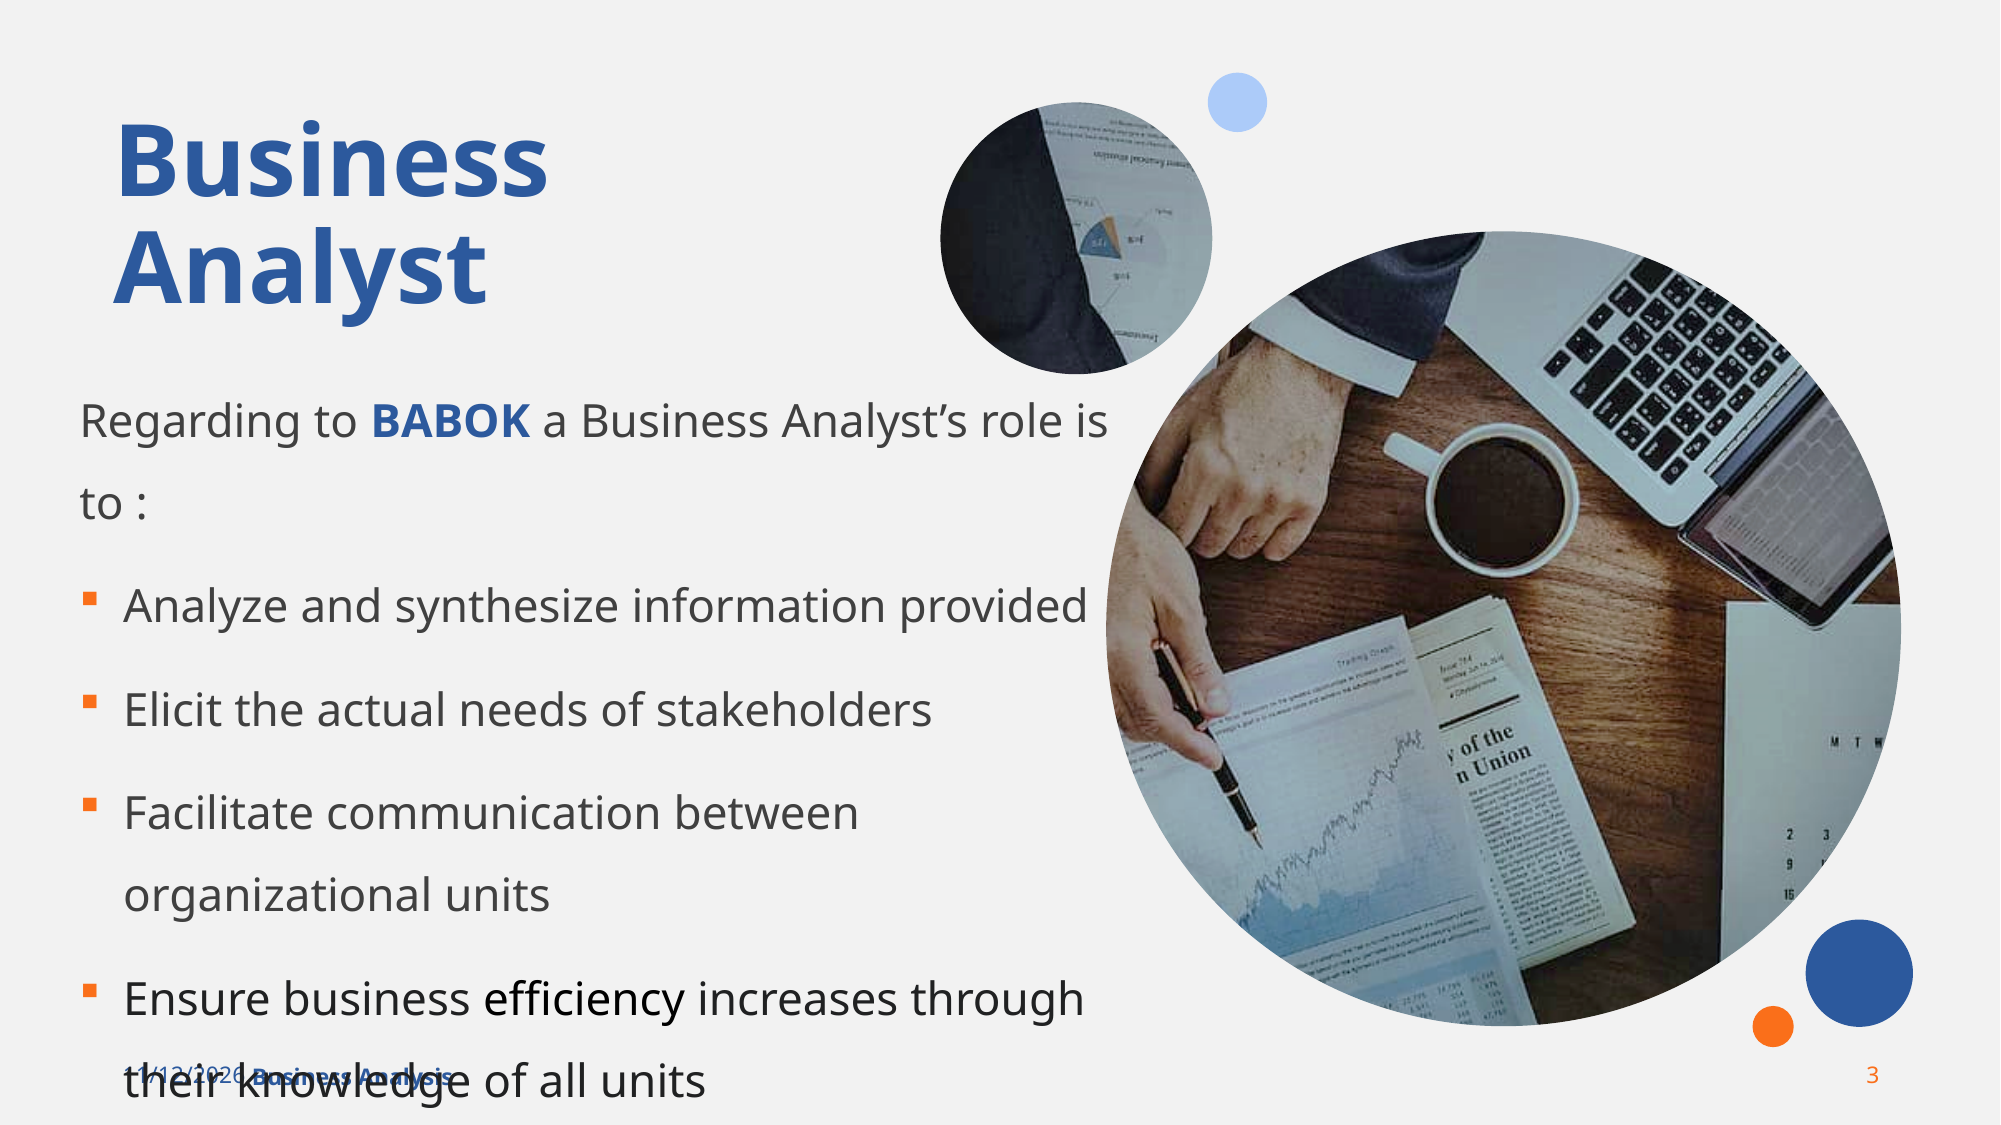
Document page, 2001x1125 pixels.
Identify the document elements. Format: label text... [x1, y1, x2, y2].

list Regarding to BABOK a Business Analyst’s role is to : Analyze and synthesize information provided Elicit the actual needs of stakeholders Facilitate communication between organizational units Ensure business efficiency increases through their knowledge of all units [64, 356, 1155, 1125]
title Business Analyst [98, 102, 940, 289]
picture [940, 102, 1902, 1027]
